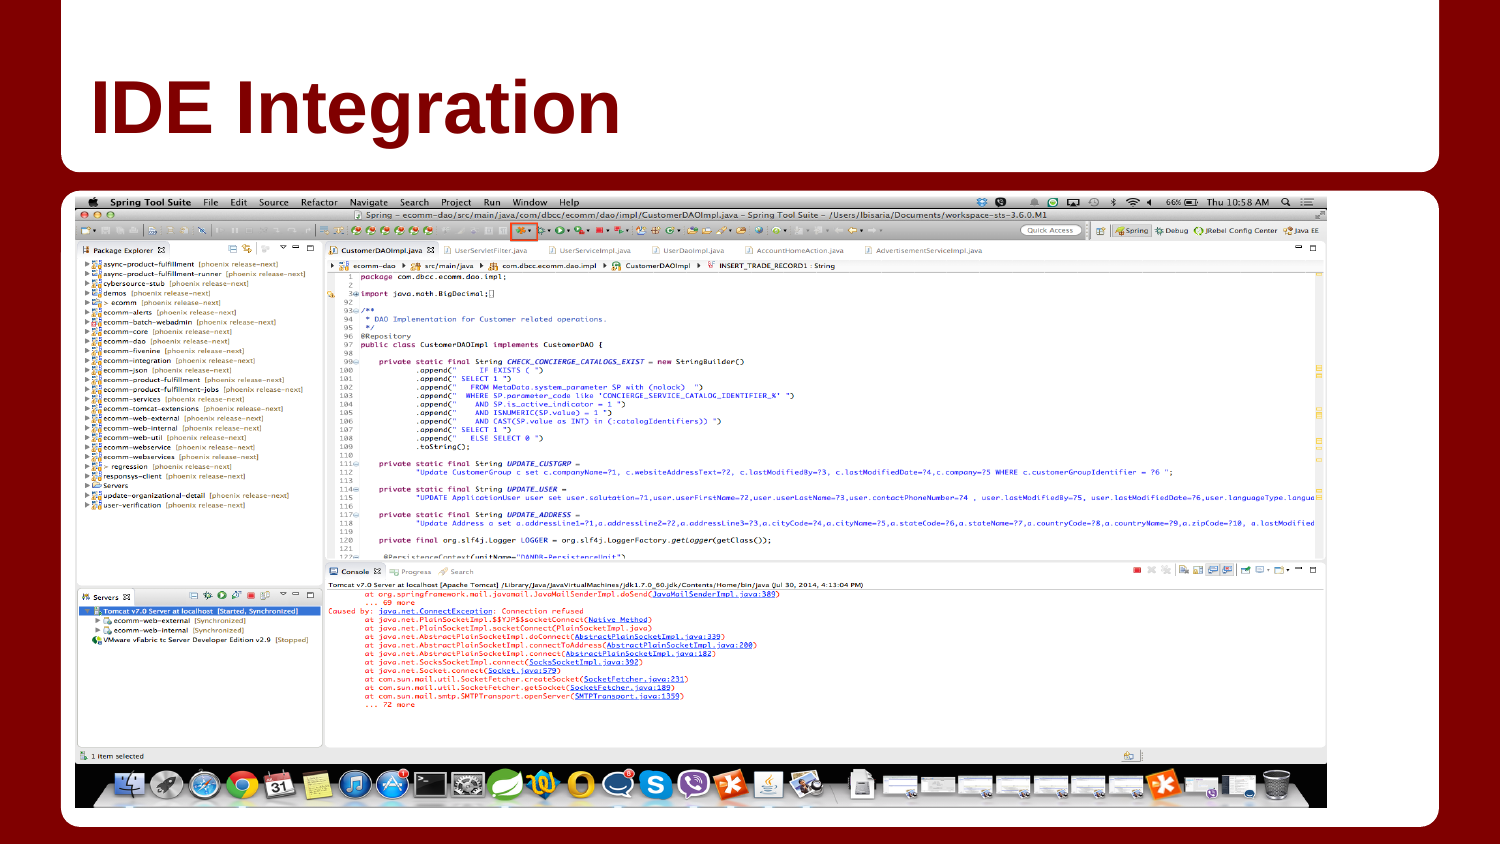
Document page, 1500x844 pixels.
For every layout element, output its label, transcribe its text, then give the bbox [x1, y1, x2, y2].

picture [74, 196, 1328, 809]
title IDE Integration [75, 22, 1425, 164]
